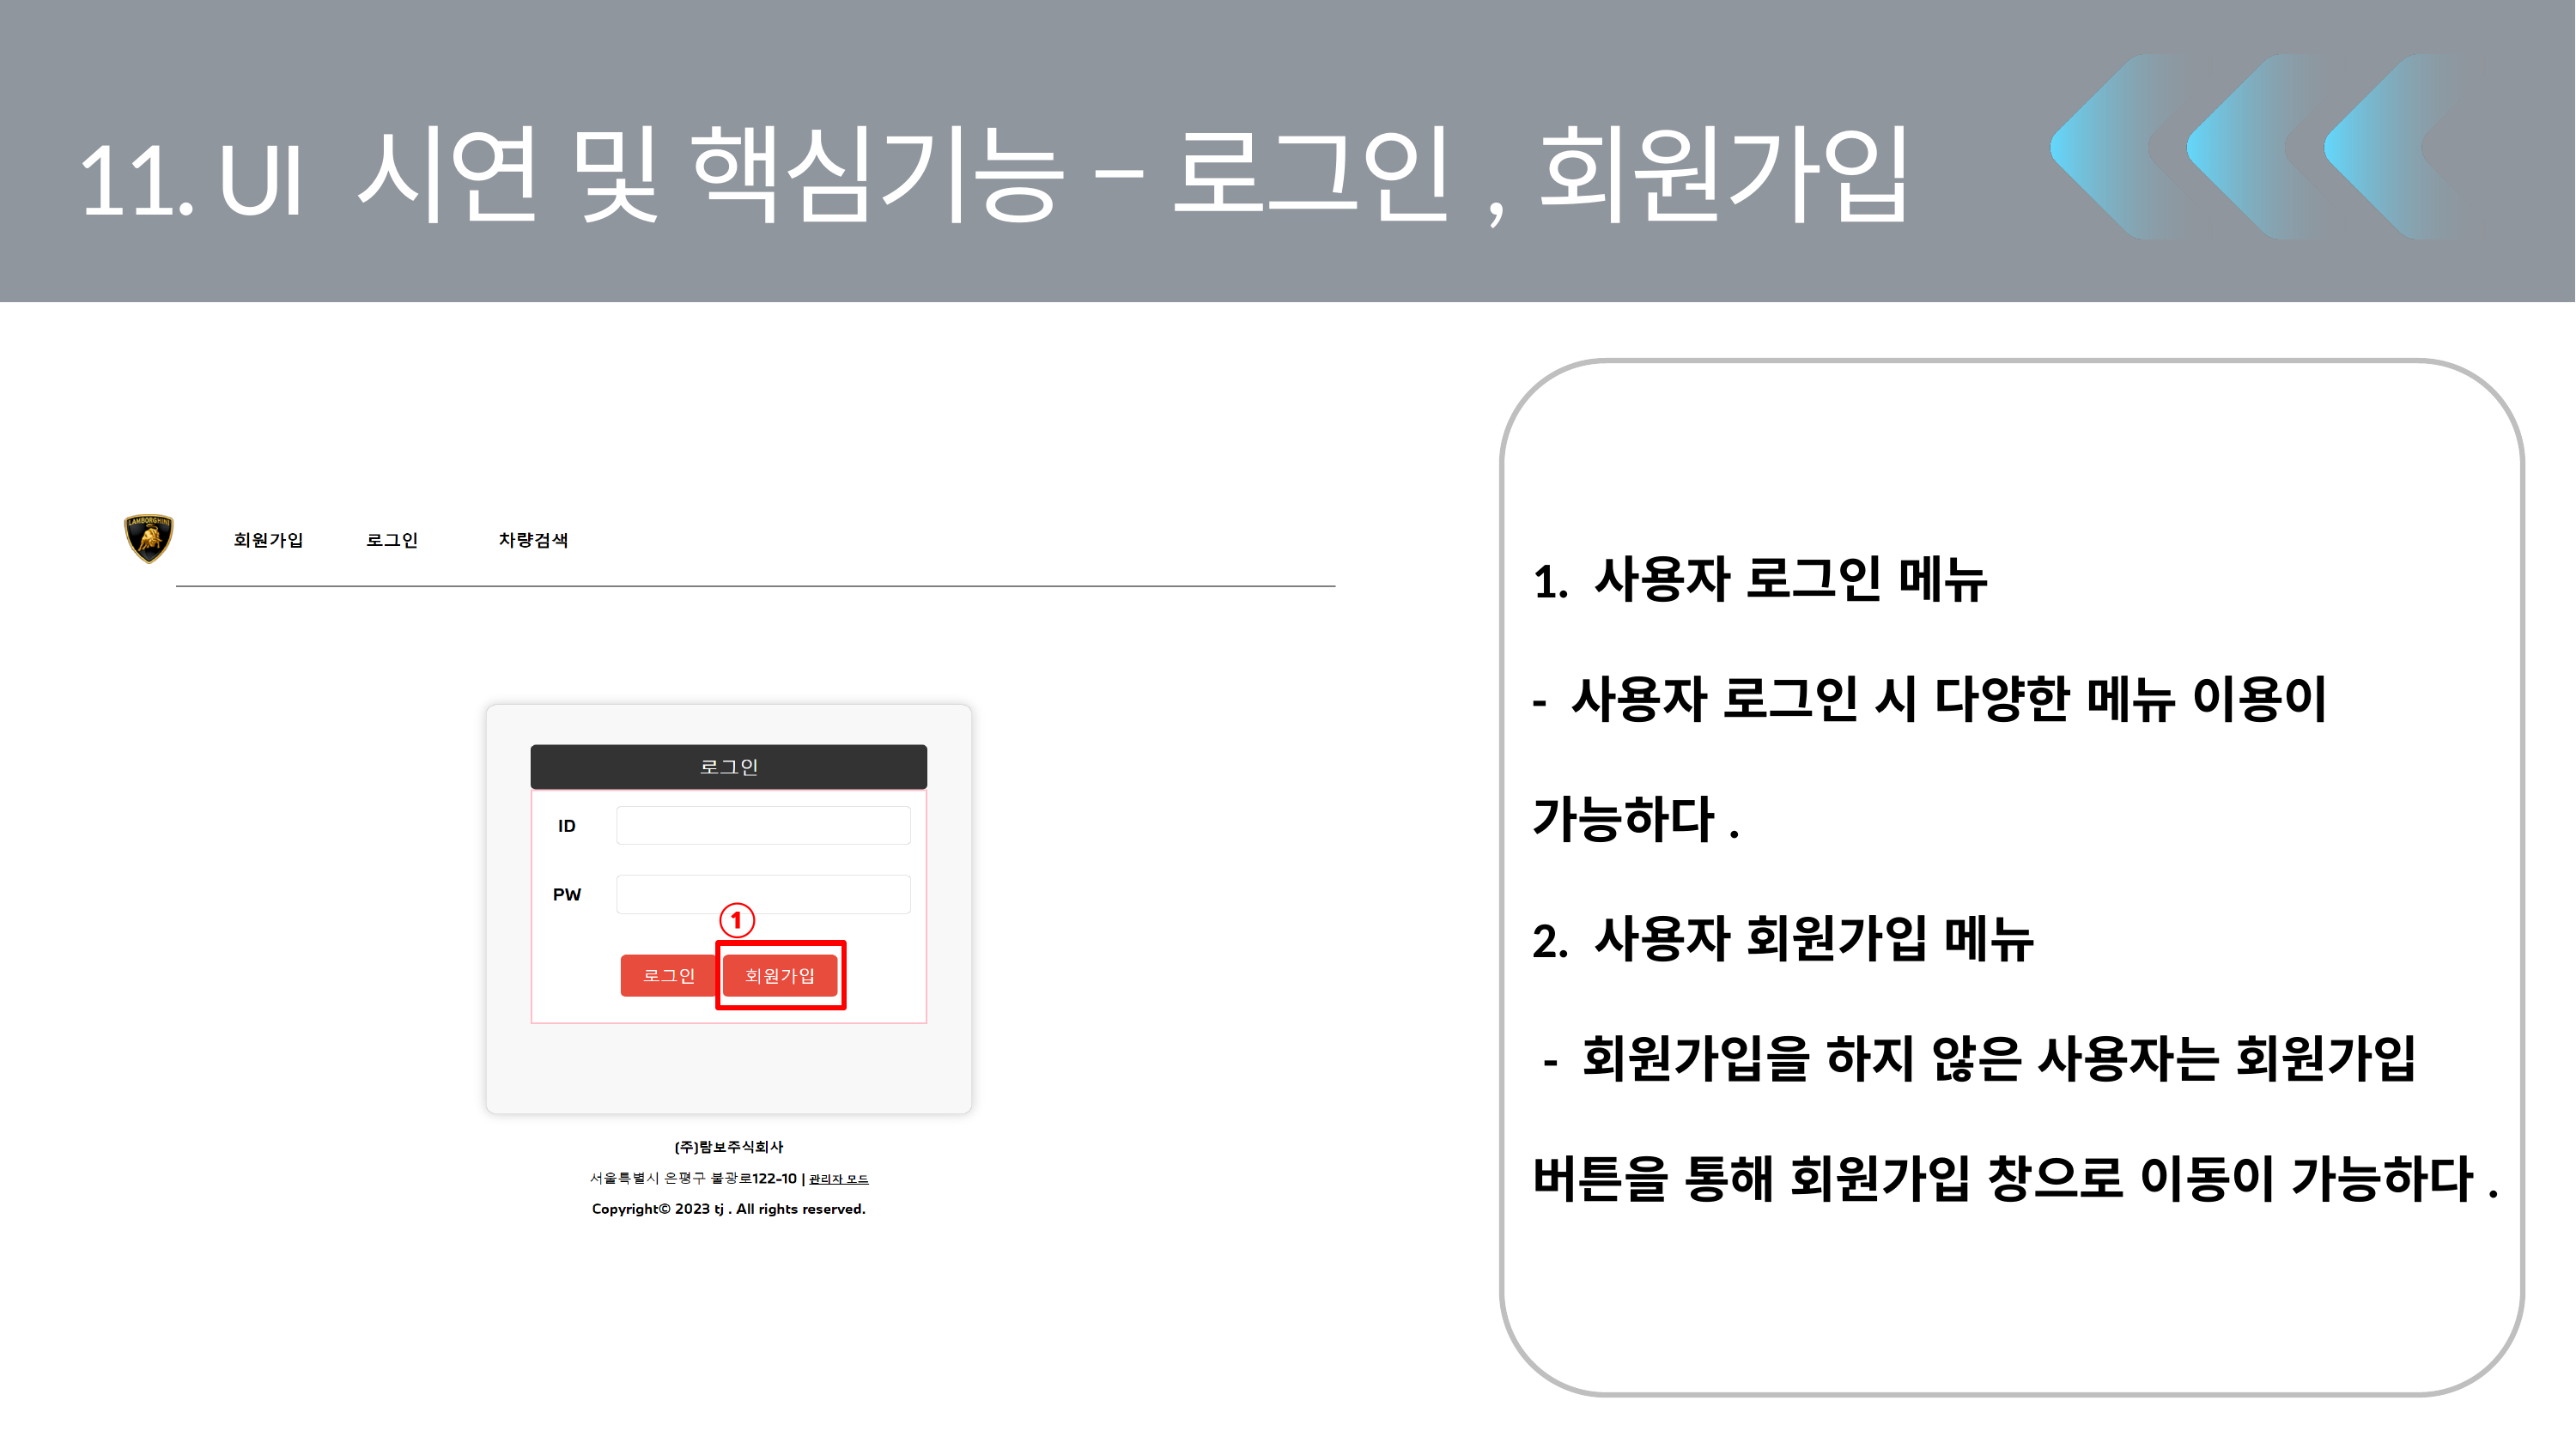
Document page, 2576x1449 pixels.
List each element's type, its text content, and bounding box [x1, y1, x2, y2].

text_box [2048, 54, 2506, 239]
text_box 1. 사용자 로그인 메뉴 - 사용자 로그인 시 다양한 메뉴 이용이 가능하다. 2. 사용자 회원가입 메뉴 - 회원가입을 하지 않은 사용자는 회원가입 버튼을 통해 회원가입 창으로 이동이 가능하다. [1499, 359, 2525, 1397]
picture [88, 505, 1396, 1224]
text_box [0, 0, 2575, 303]
